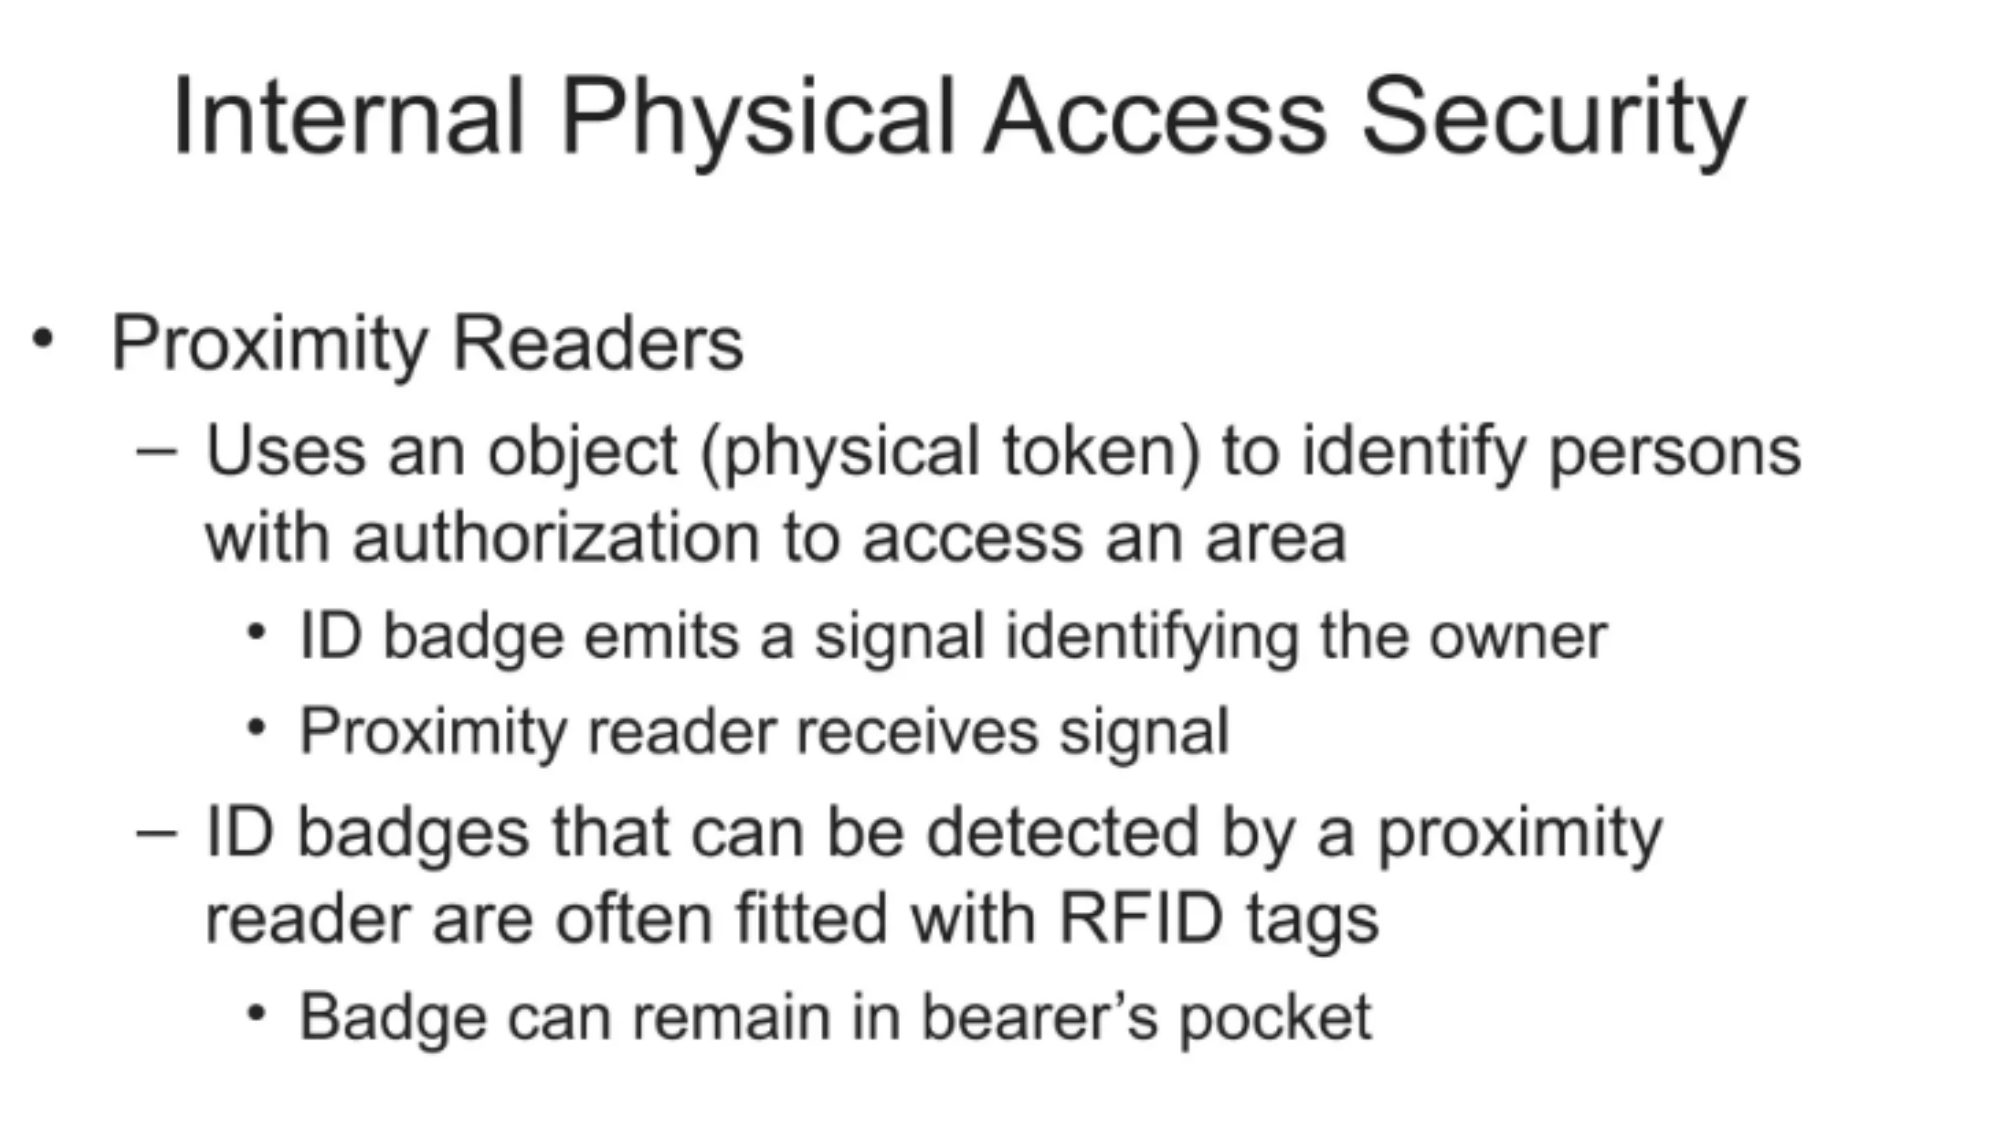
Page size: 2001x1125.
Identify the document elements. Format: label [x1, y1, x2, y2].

list [0, 18, 1867, 1114]
